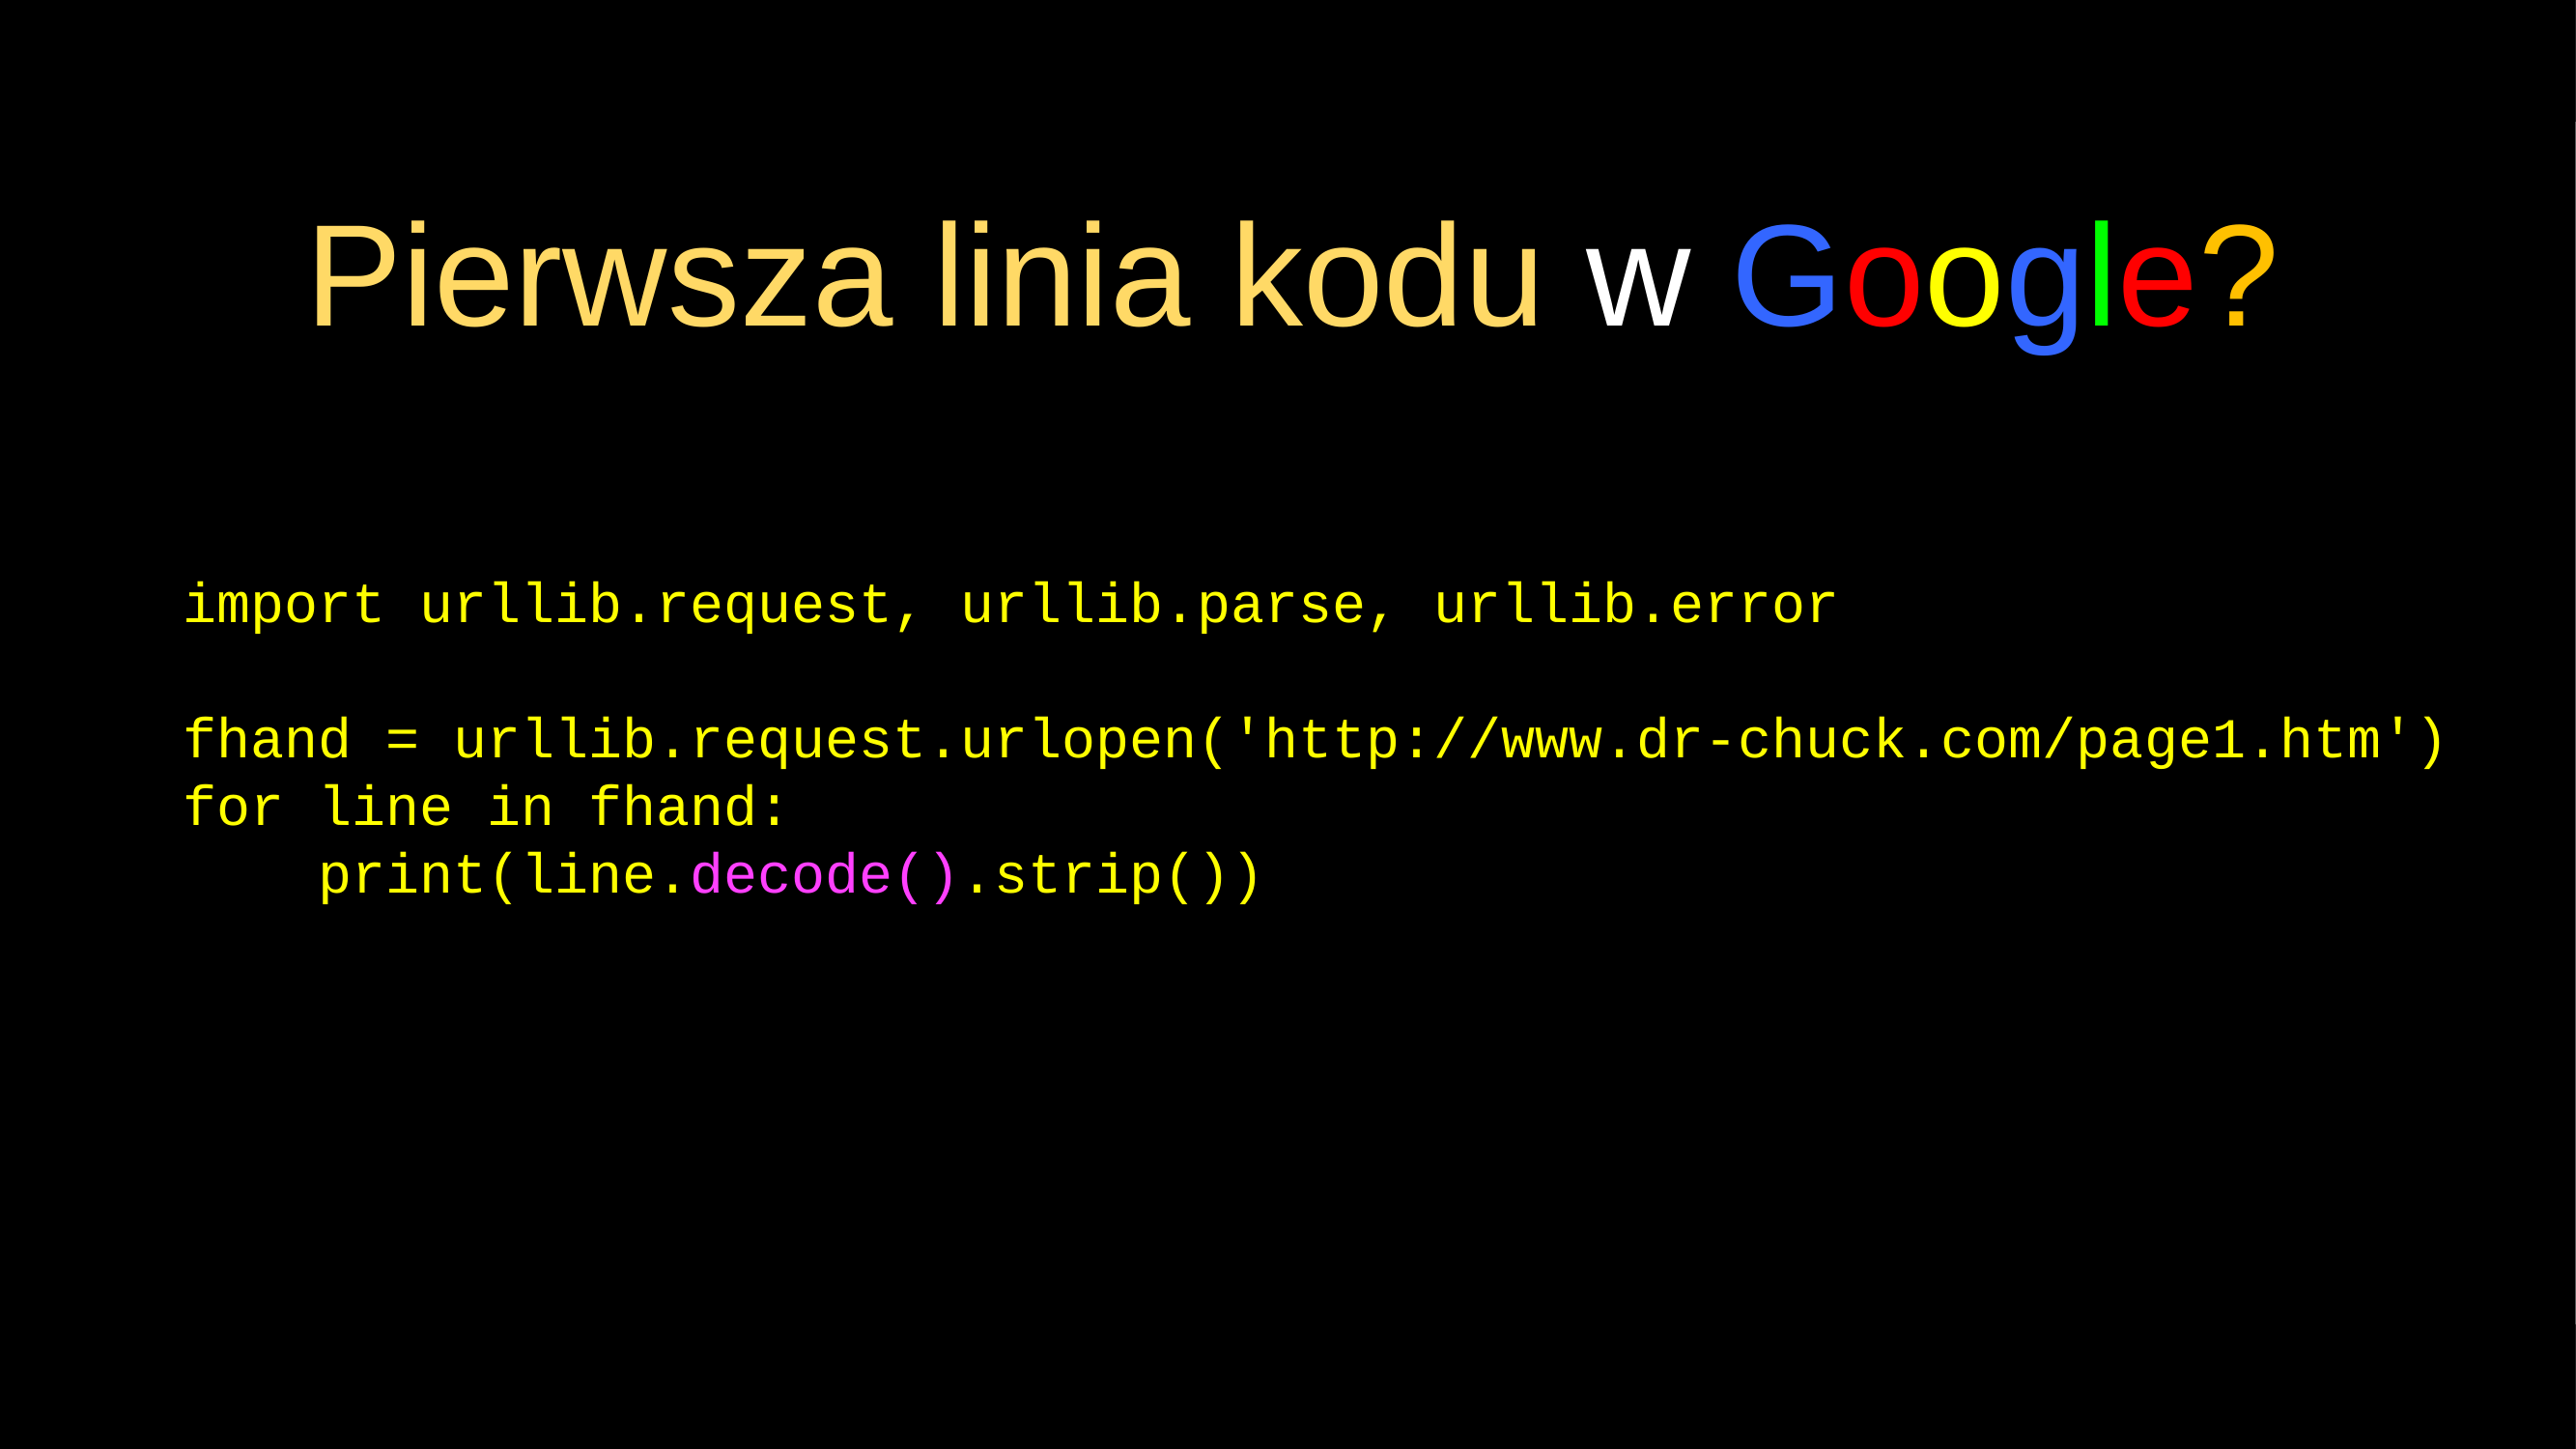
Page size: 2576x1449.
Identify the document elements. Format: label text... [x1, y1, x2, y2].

title Pierwsza linia kodu w Google? [122, 133, 2463, 403]
text_box import urllib.request, urllib.parse, urllib.error fhand = urllib.request.urlopen('http://www.dr-chuck.com/page1.htm') for line in fhand: print(line.decode().strip()) [183, 541, 2463, 930]
